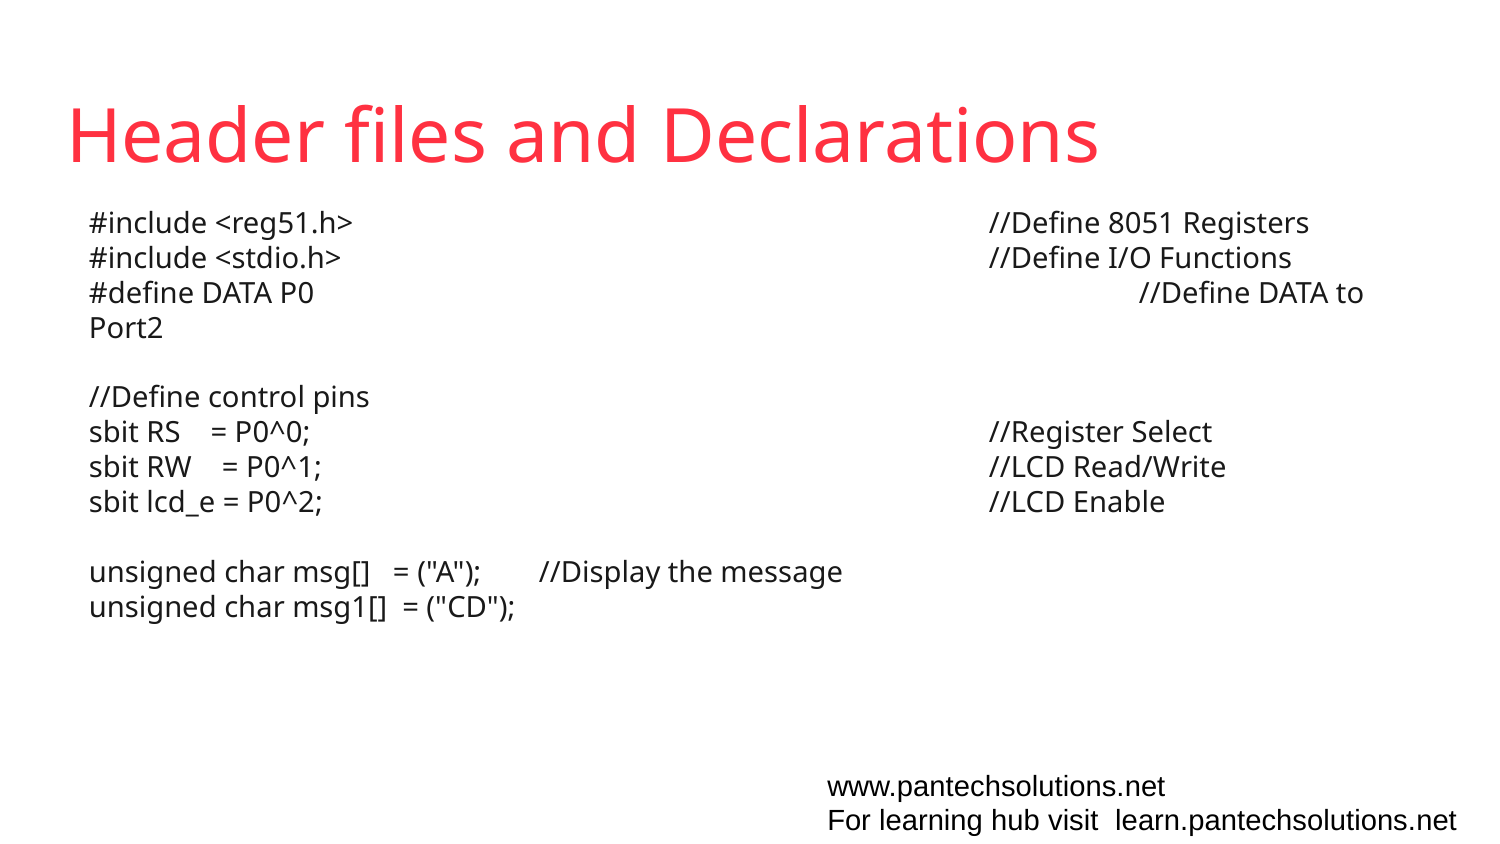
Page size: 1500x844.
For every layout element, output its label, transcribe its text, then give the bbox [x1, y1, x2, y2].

slide_number www.pantechsolutions.net For learning hub visit learn.pantechsolutions.net [812, 759, 1500, 797]
list #include <reg51.h> //Define 8051 Registers #include <stdio.h> //Define I/O Functions #define DATA P0 //Define DATA to Port2 //Define control pins sbit RS = P0^0; //Register Select sbit RW = P0^1; //LCD Read/Write sbit lcd_e = P0^2; //LCD Enable unsigned char msg[] = ("A"); //Display the message unsigned char msg1[] = ("CD"); [51, 189, 1449, 750]
title Header files and Declarations [51, 72, 1449, 167]
